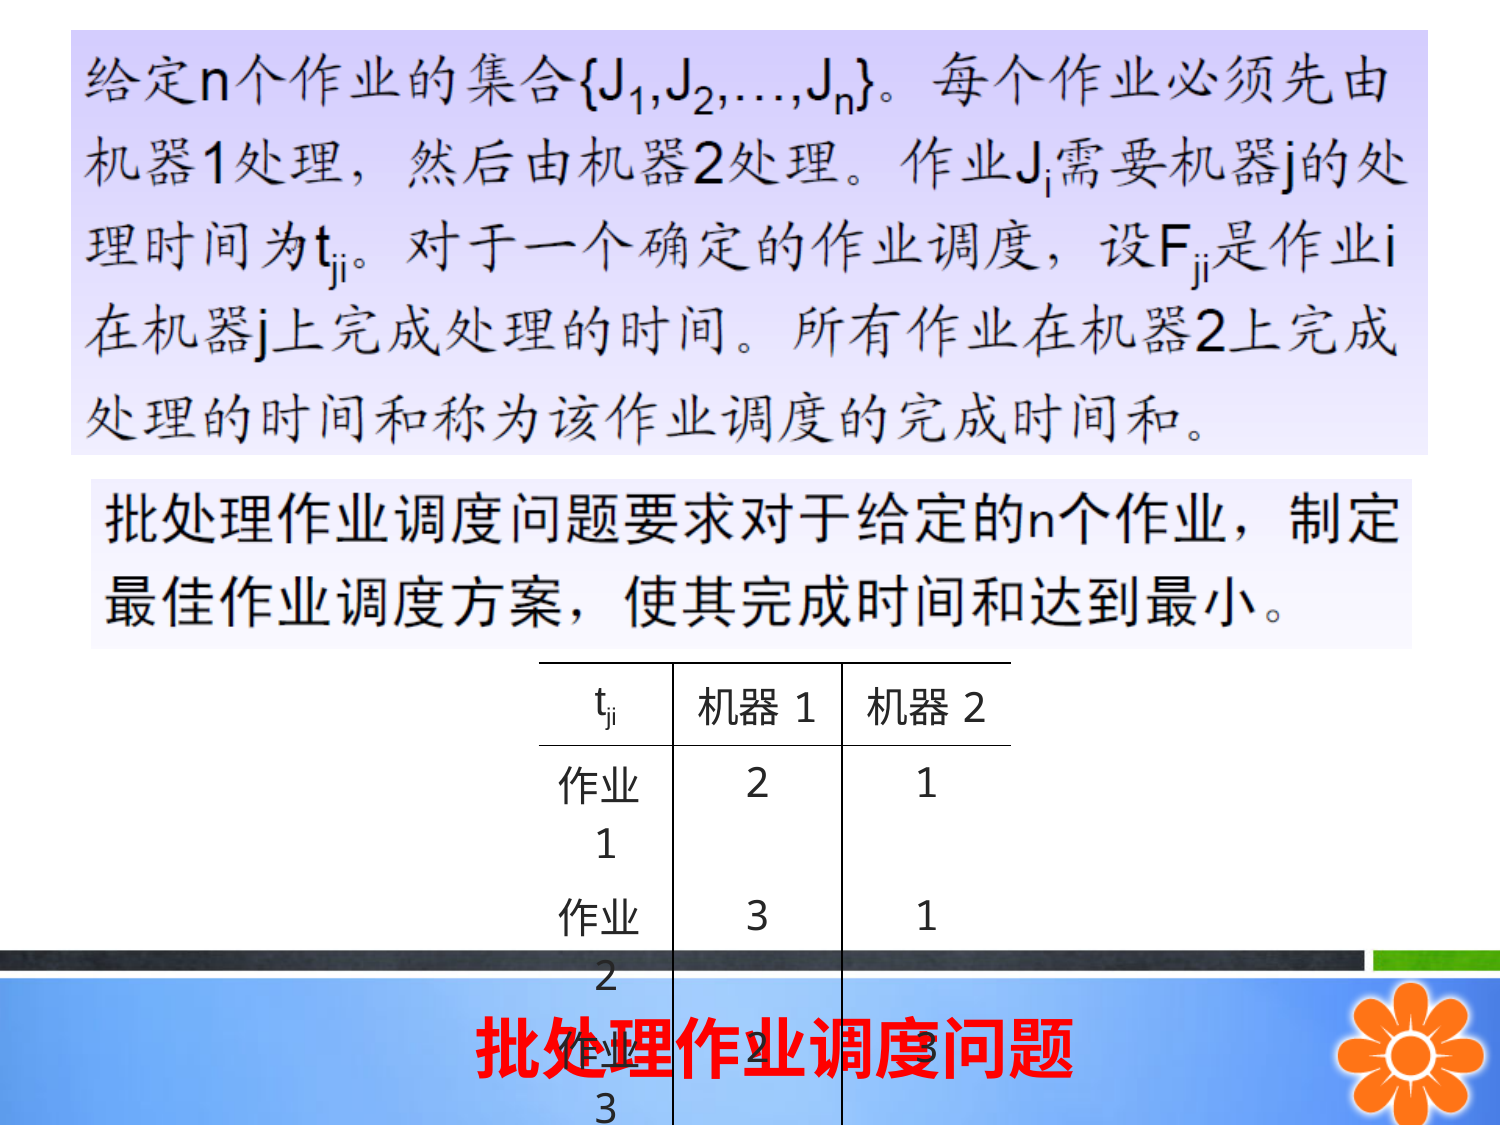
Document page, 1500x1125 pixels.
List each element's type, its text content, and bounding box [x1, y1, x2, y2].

text_box 批处理作业调度问题 [1011, 987, 1313, 1101]
table_cell 2 [674, 1010, 841, 1125]
table_cell 作业3 [539, 1010, 672, 1125]
table_cell 3 [674, 878, 841, 1010]
table_header tji [539, 664, 672, 745]
text_box 批处理作业调度问题 [85, 987, 539, 1101]
table_cell 作业1 [539, 746, 672, 878]
table_cell 1 [843, 878, 1011, 1010]
picture [0, 0, 1500, 1125]
table_cell 2 [674, 746, 841, 878]
table_cell 3 [843, 1010, 1011, 1125]
table_cell 1 [843, 746, 1011, 878]
table_header 机器1 [674, 664, 841, 745]
table_cell 作业2 [539, 878, 672, 1010]
table_header 机器2 [843, 664, 1011, 745]
